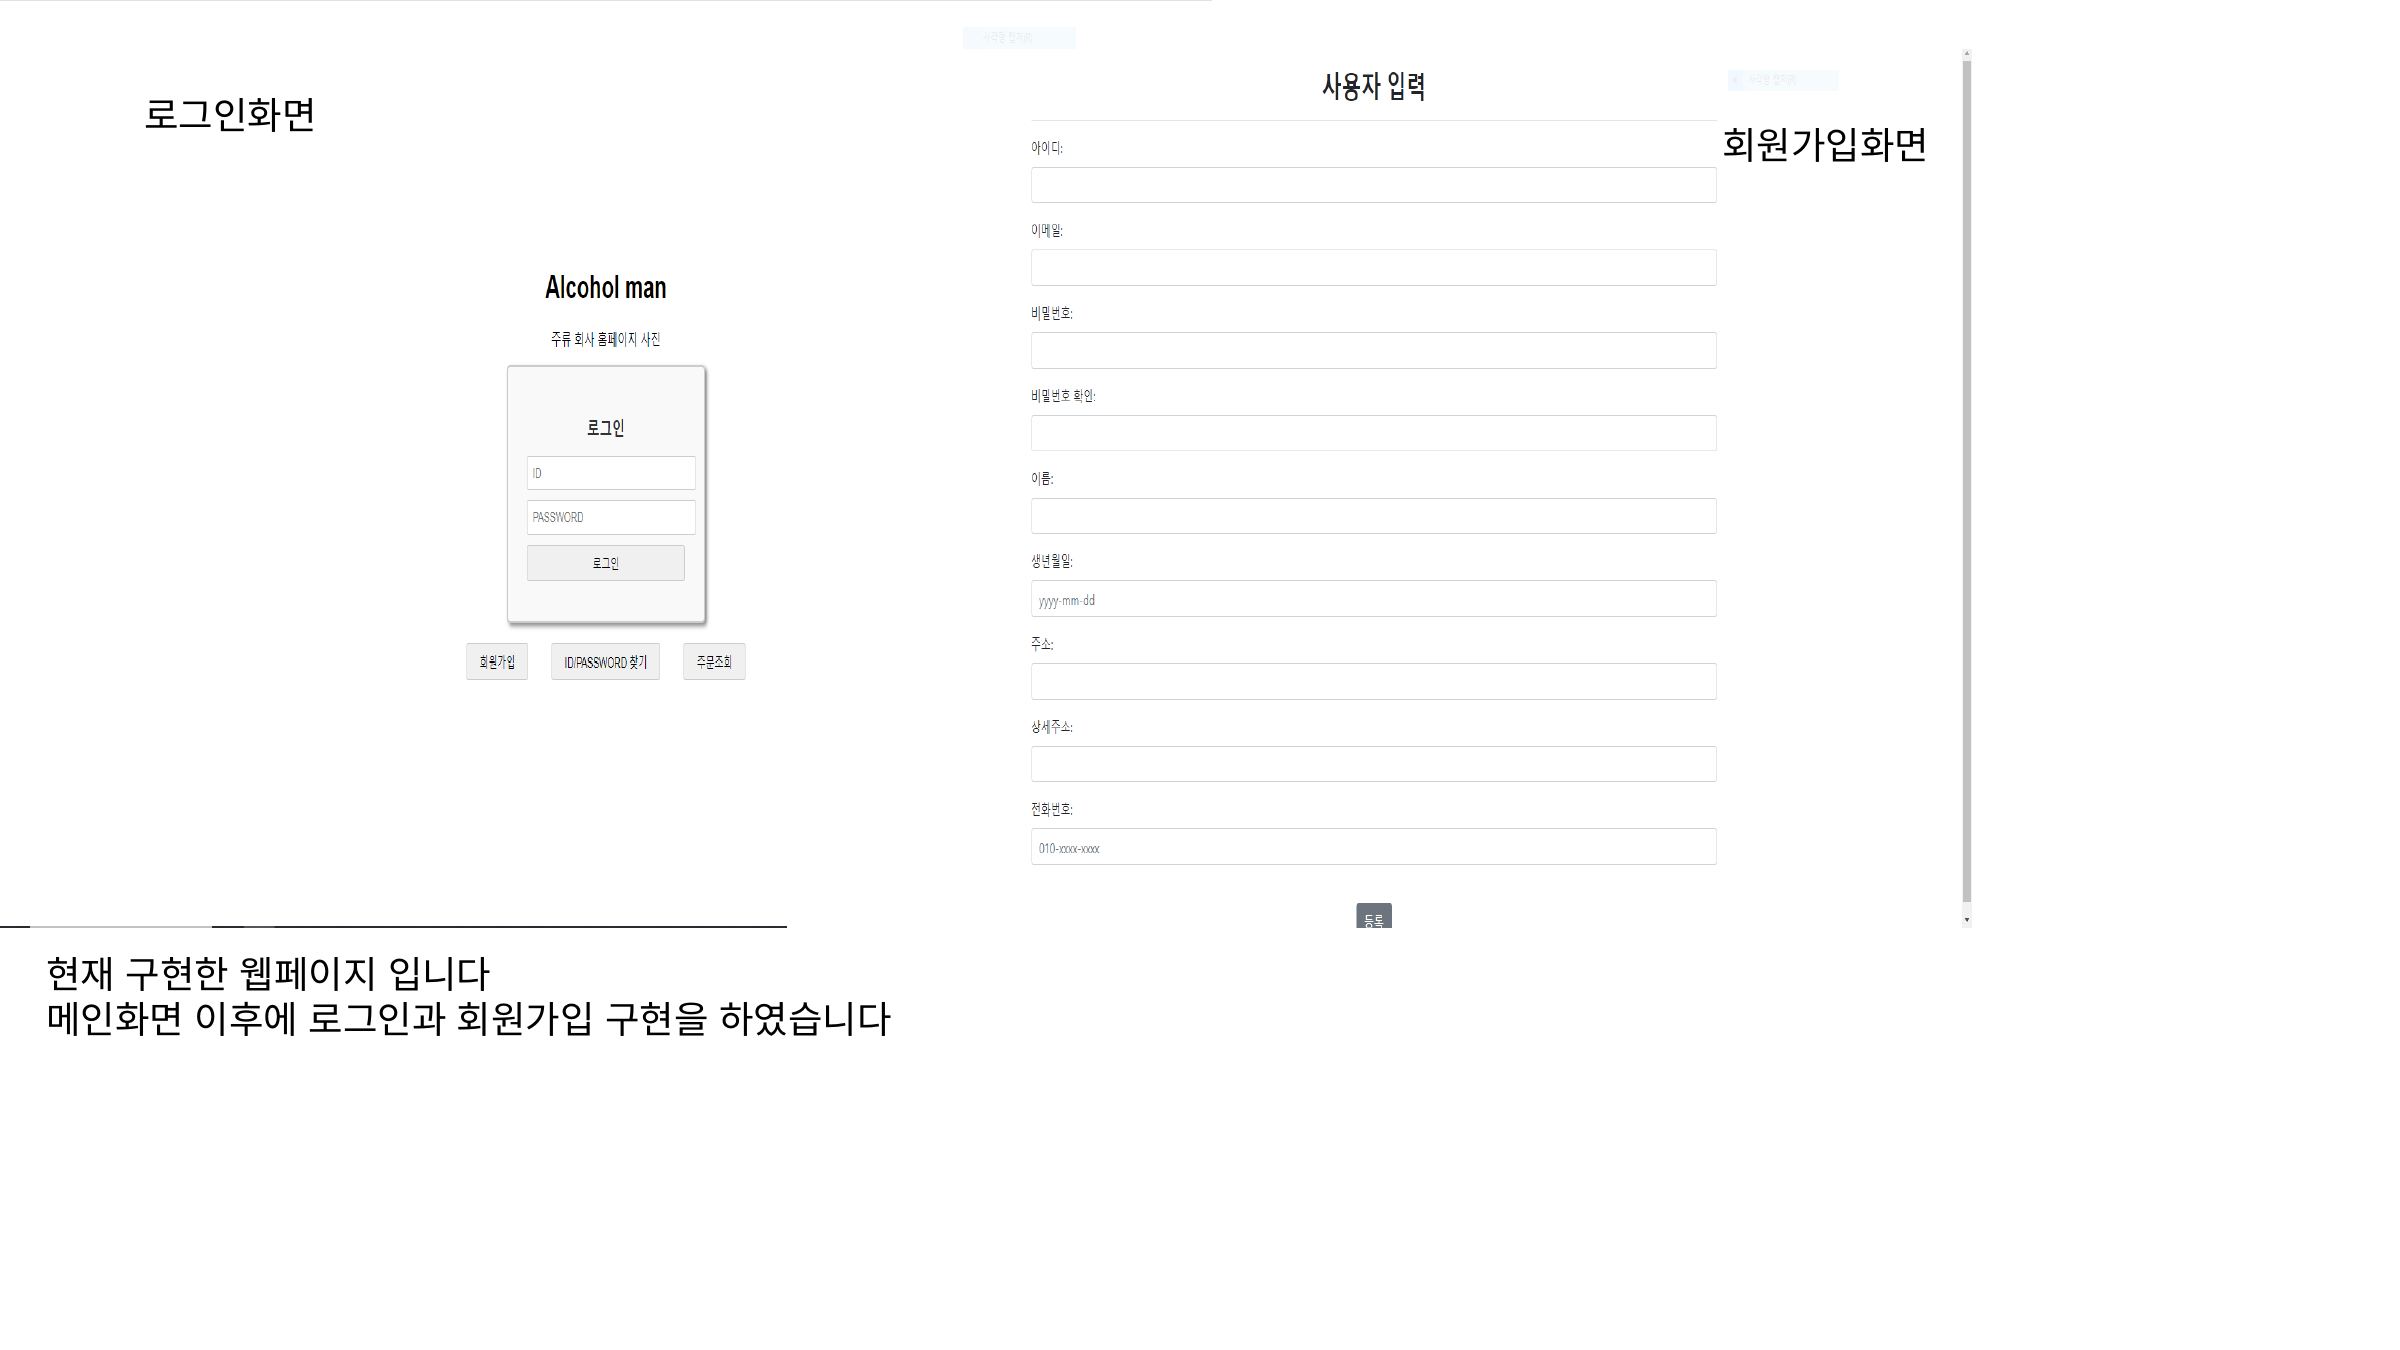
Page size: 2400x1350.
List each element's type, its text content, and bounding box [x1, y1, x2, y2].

picture [0, 0, 1972, 928]
text_box 현재 구현한 웹페이지 입니다 메인화면 이후에 로그인과 회원가입 구현을 하였습니다 [31, 943, 908, 1049]
